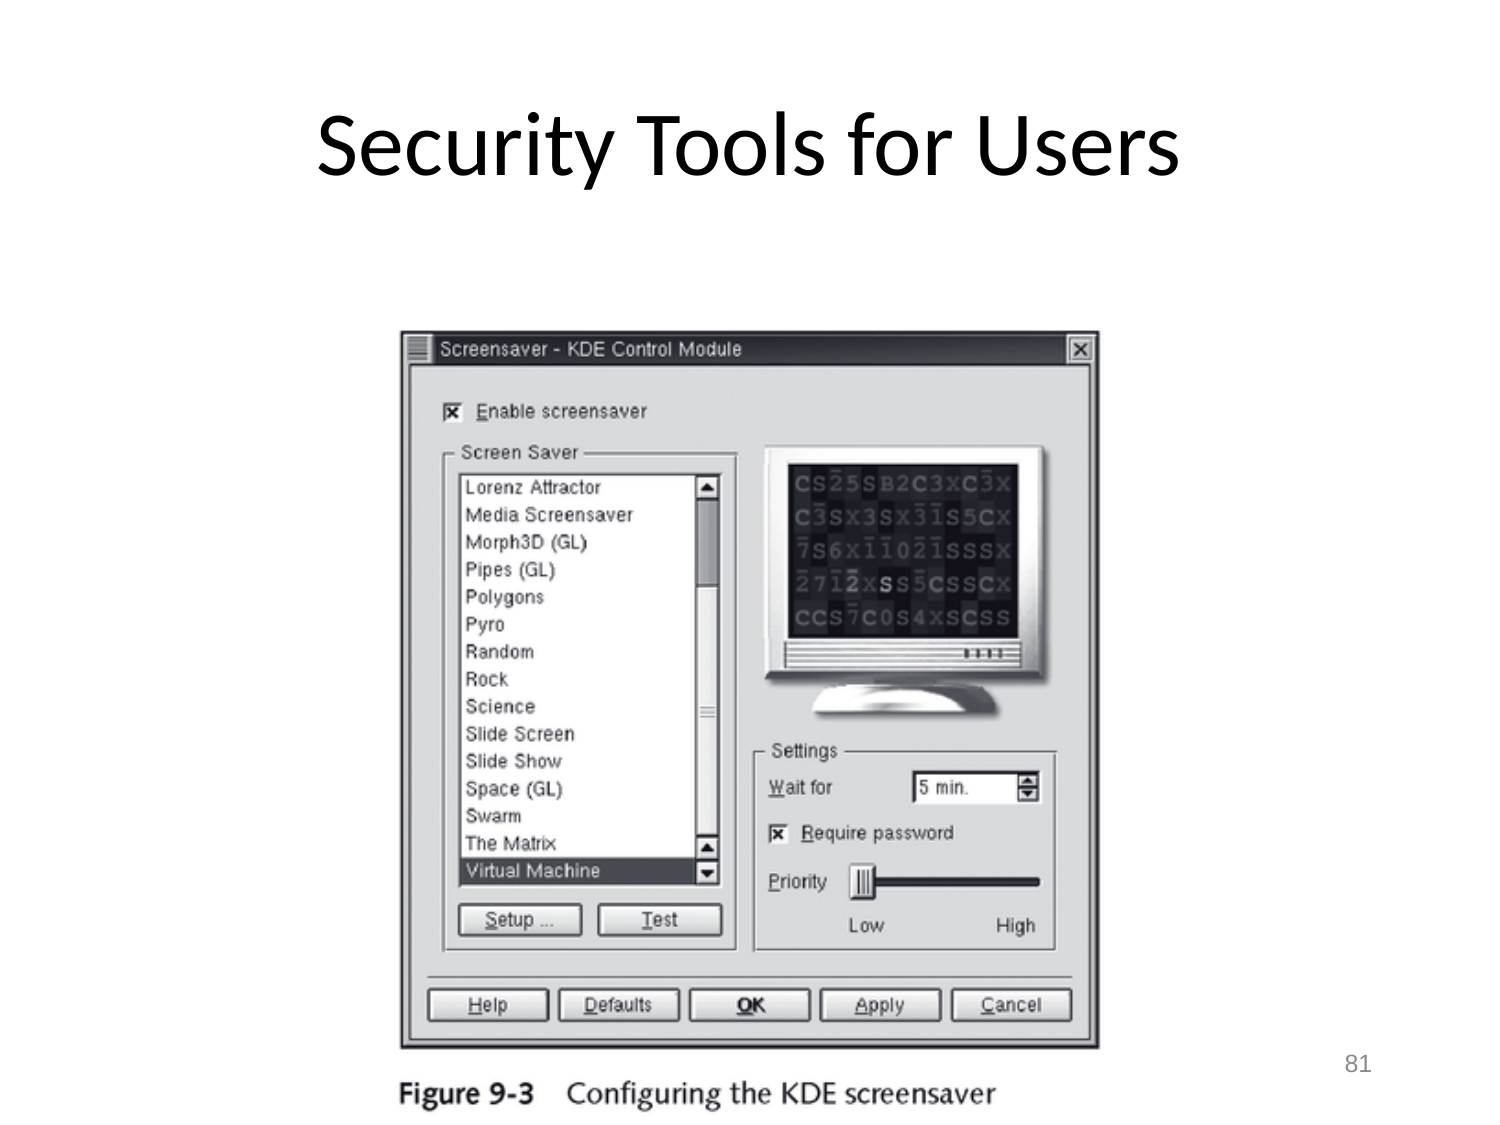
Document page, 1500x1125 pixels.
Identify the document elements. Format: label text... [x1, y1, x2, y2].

picture [396, 312, 1105, 1125]
title Security Tools for Users [74, 44, 1426, 233]
slide_number 81 [1109, 1025, 1388, 1100]
